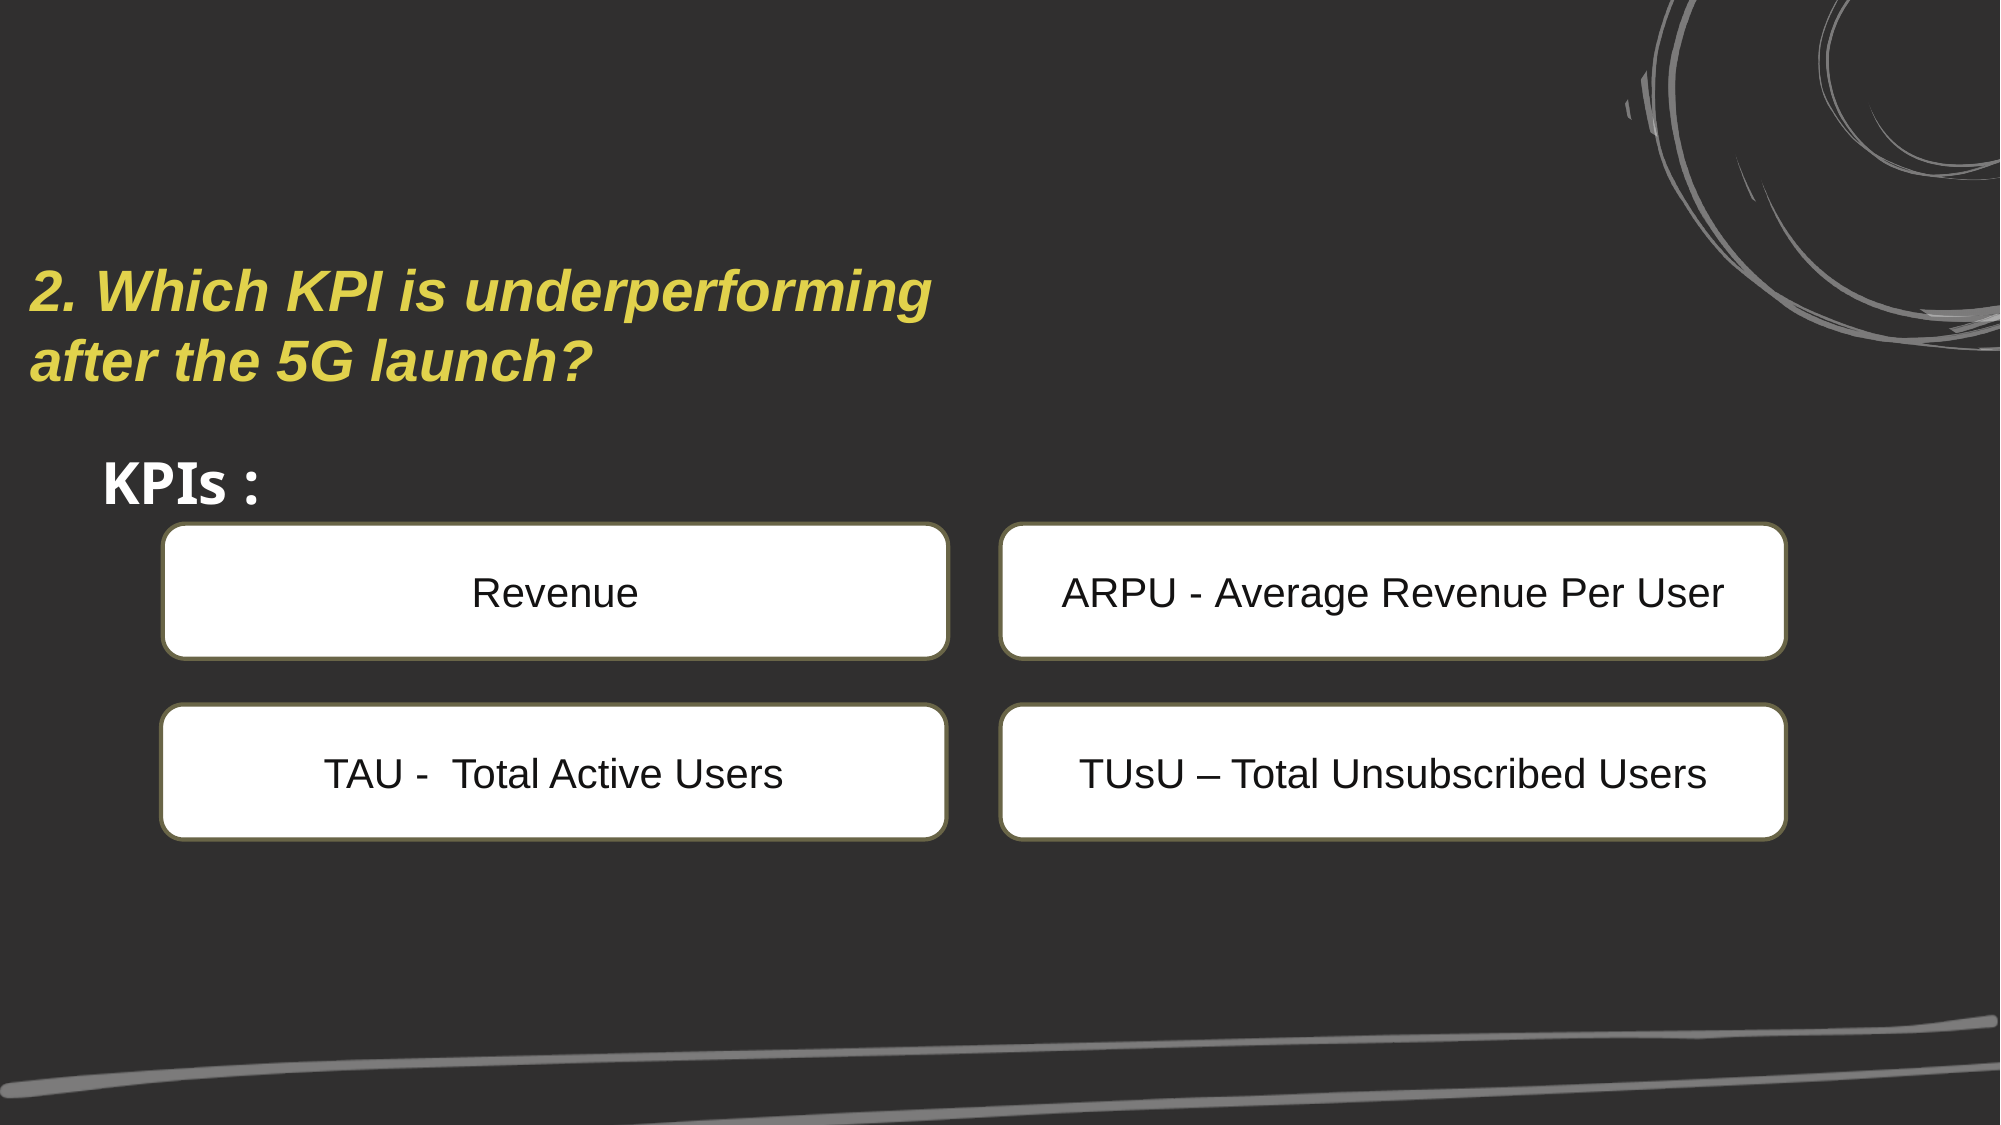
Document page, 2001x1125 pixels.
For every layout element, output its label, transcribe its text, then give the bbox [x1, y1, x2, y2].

text_box [1619, 0, 2000, 360]
text_box [0, 1012, 2000, 1125]
text_box TUsU – Total Unsubscribed Users [998, 702, 1789, 842]
text_box [1649, 0, 1692, 65]
text_box [1649, 132, 1995, 360]
text_box ARPU - Average Revenue Per User [998, 521, 1789, 661]
text_box TAU - Total Active Users [158, 702, 949, 842]
text_box 2. Which KPI is underperforming after the 5G launch? [20, 248, 1001, 399]
text_box Revenue [160, 521, 951, 661]
text_box KPIs : [86, 438, 305, 524]
text_box [1817, 0, 2000, 184]
